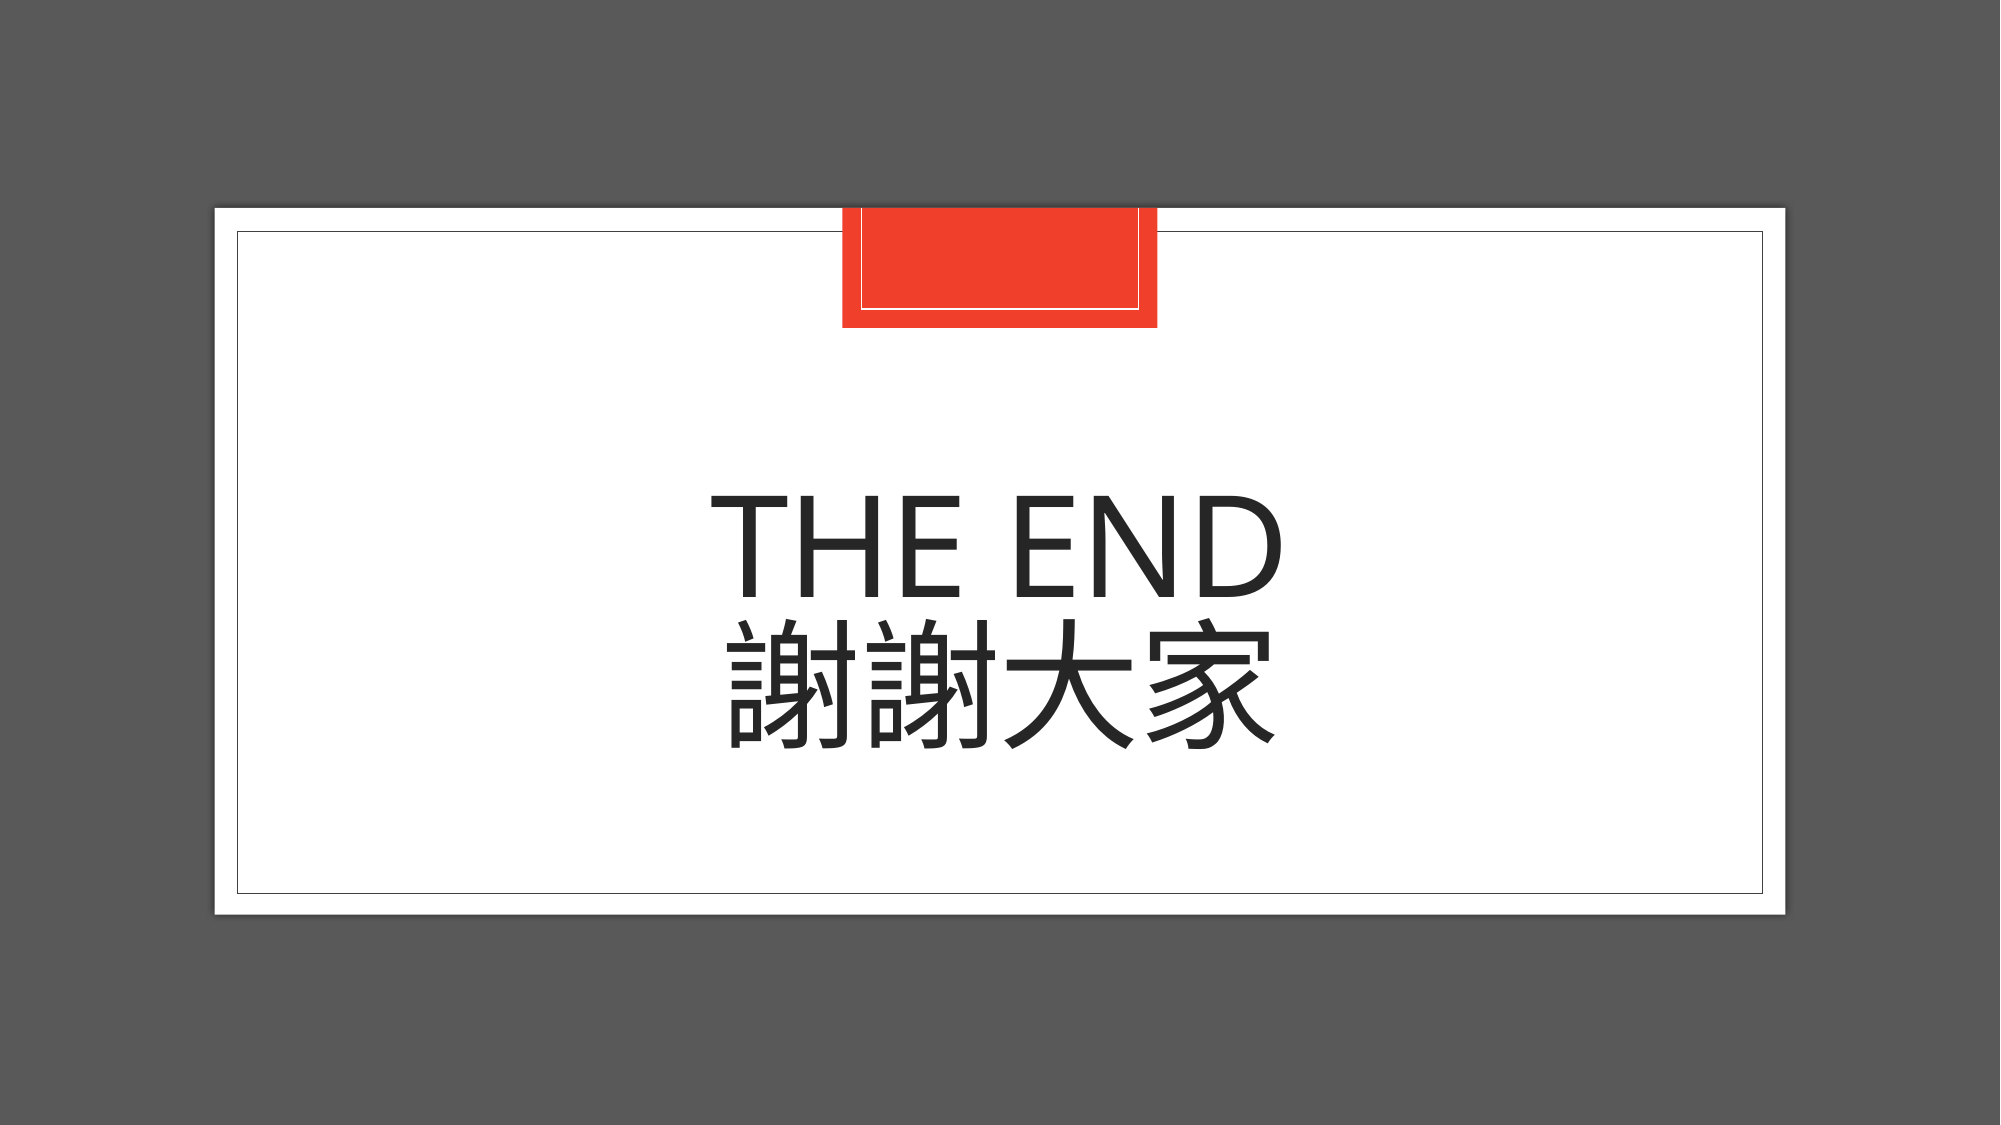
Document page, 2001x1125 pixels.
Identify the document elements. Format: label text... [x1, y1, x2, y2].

title THE END 謝謝大家 [267, 428, 1733, 824]
